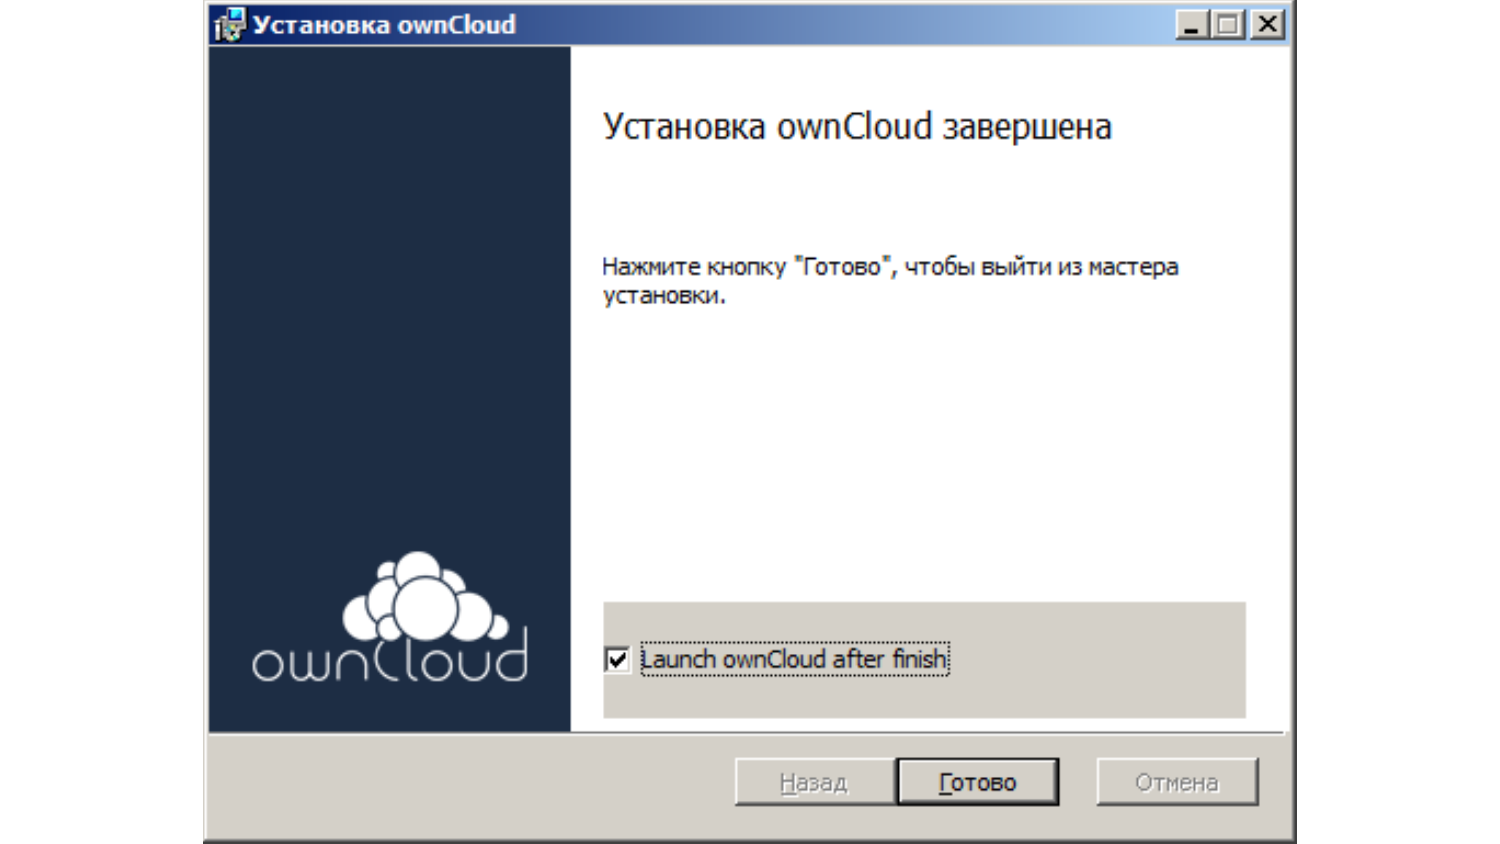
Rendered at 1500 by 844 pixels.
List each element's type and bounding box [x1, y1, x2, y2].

picture [202, 0, 1297, 844]
